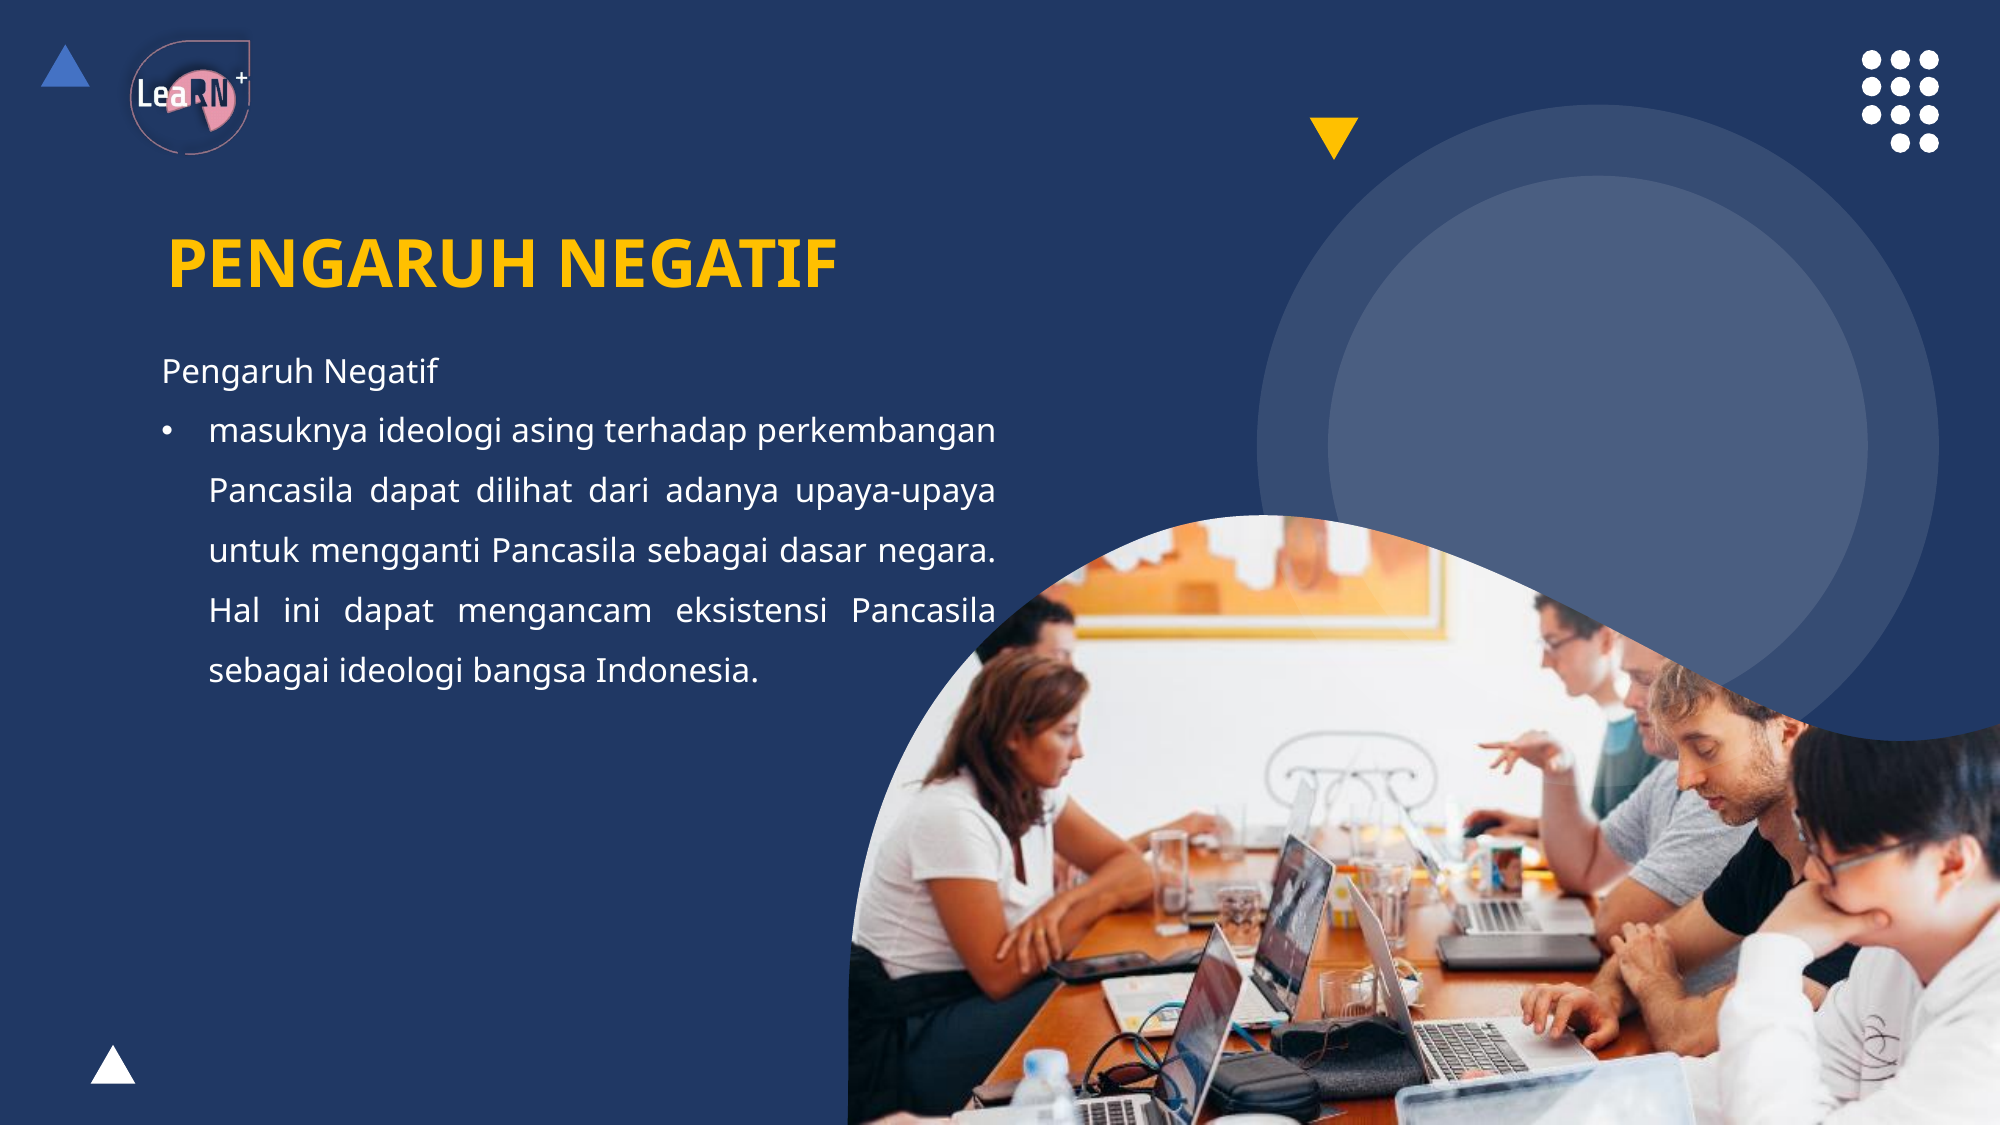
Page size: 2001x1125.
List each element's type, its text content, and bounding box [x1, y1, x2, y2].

text_box [88, 1042, 138, 1085]
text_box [1256, 104, 1939, 787]
picture [89, 17, 294, 176]
text_box Pengaruh Negatif masuknya ideologi asing terhadap perkembangan Pancasila dapat dilihat dari adanya upaya-upaya untuk mengganti Pancasila sebagai dasar negara. Hal ini dapat mengancam eksistensi Pancasila sebagai ideologi bangsa Indonesia. [146, 322, 1013, 697]
text_box PENGARUH NEGATIF [151, 213, 1018, 309]
picture [847, 515, 2000, 1125]
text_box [1861, 49, 1939, 104]
text_box [39, 42, 79, 88]
